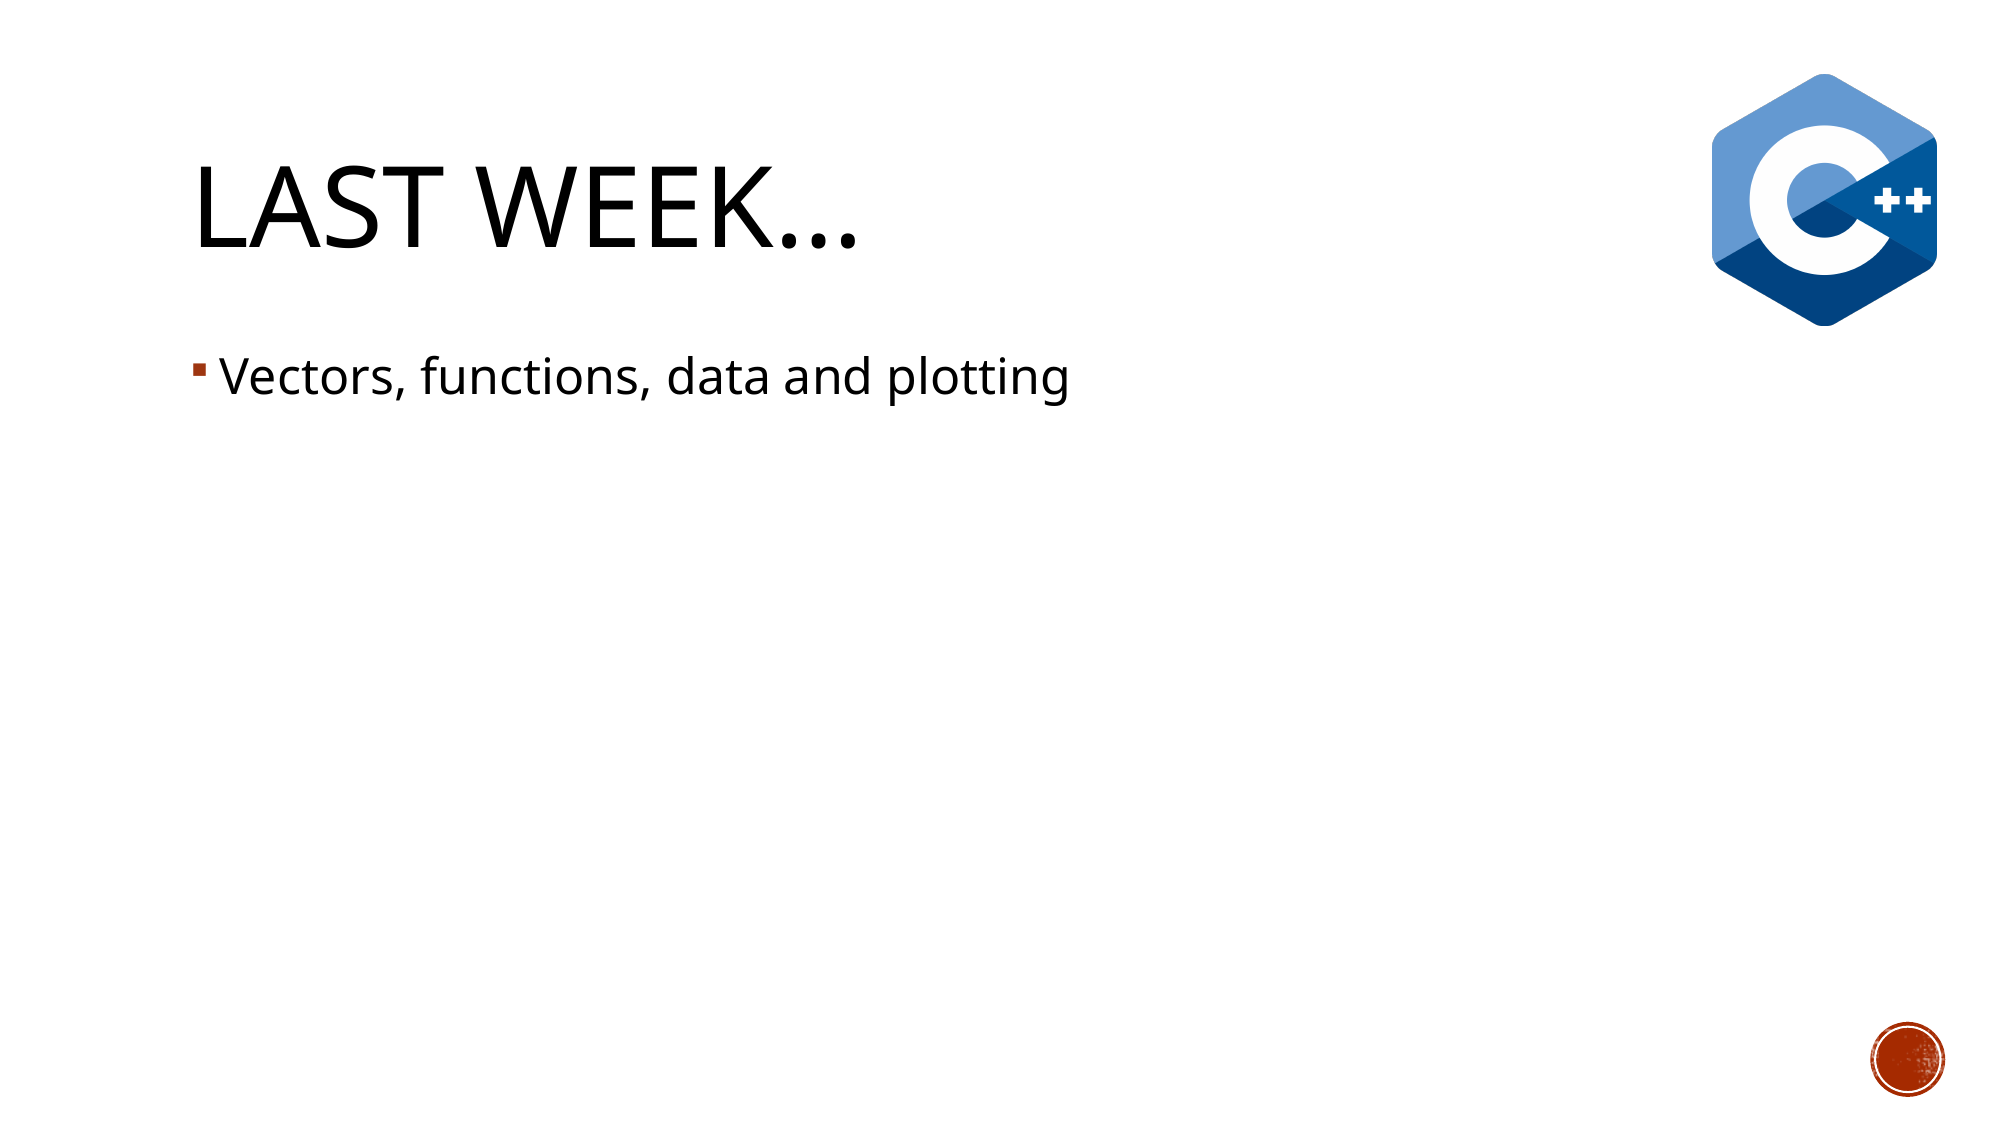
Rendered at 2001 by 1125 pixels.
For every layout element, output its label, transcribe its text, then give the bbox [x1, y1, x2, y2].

title Last week… [175, 79, 1826, 344]
picture [1712, 74, 1937, 326]
list Vectors, functions, data and plotting [174, 343, 1825, 1008]
